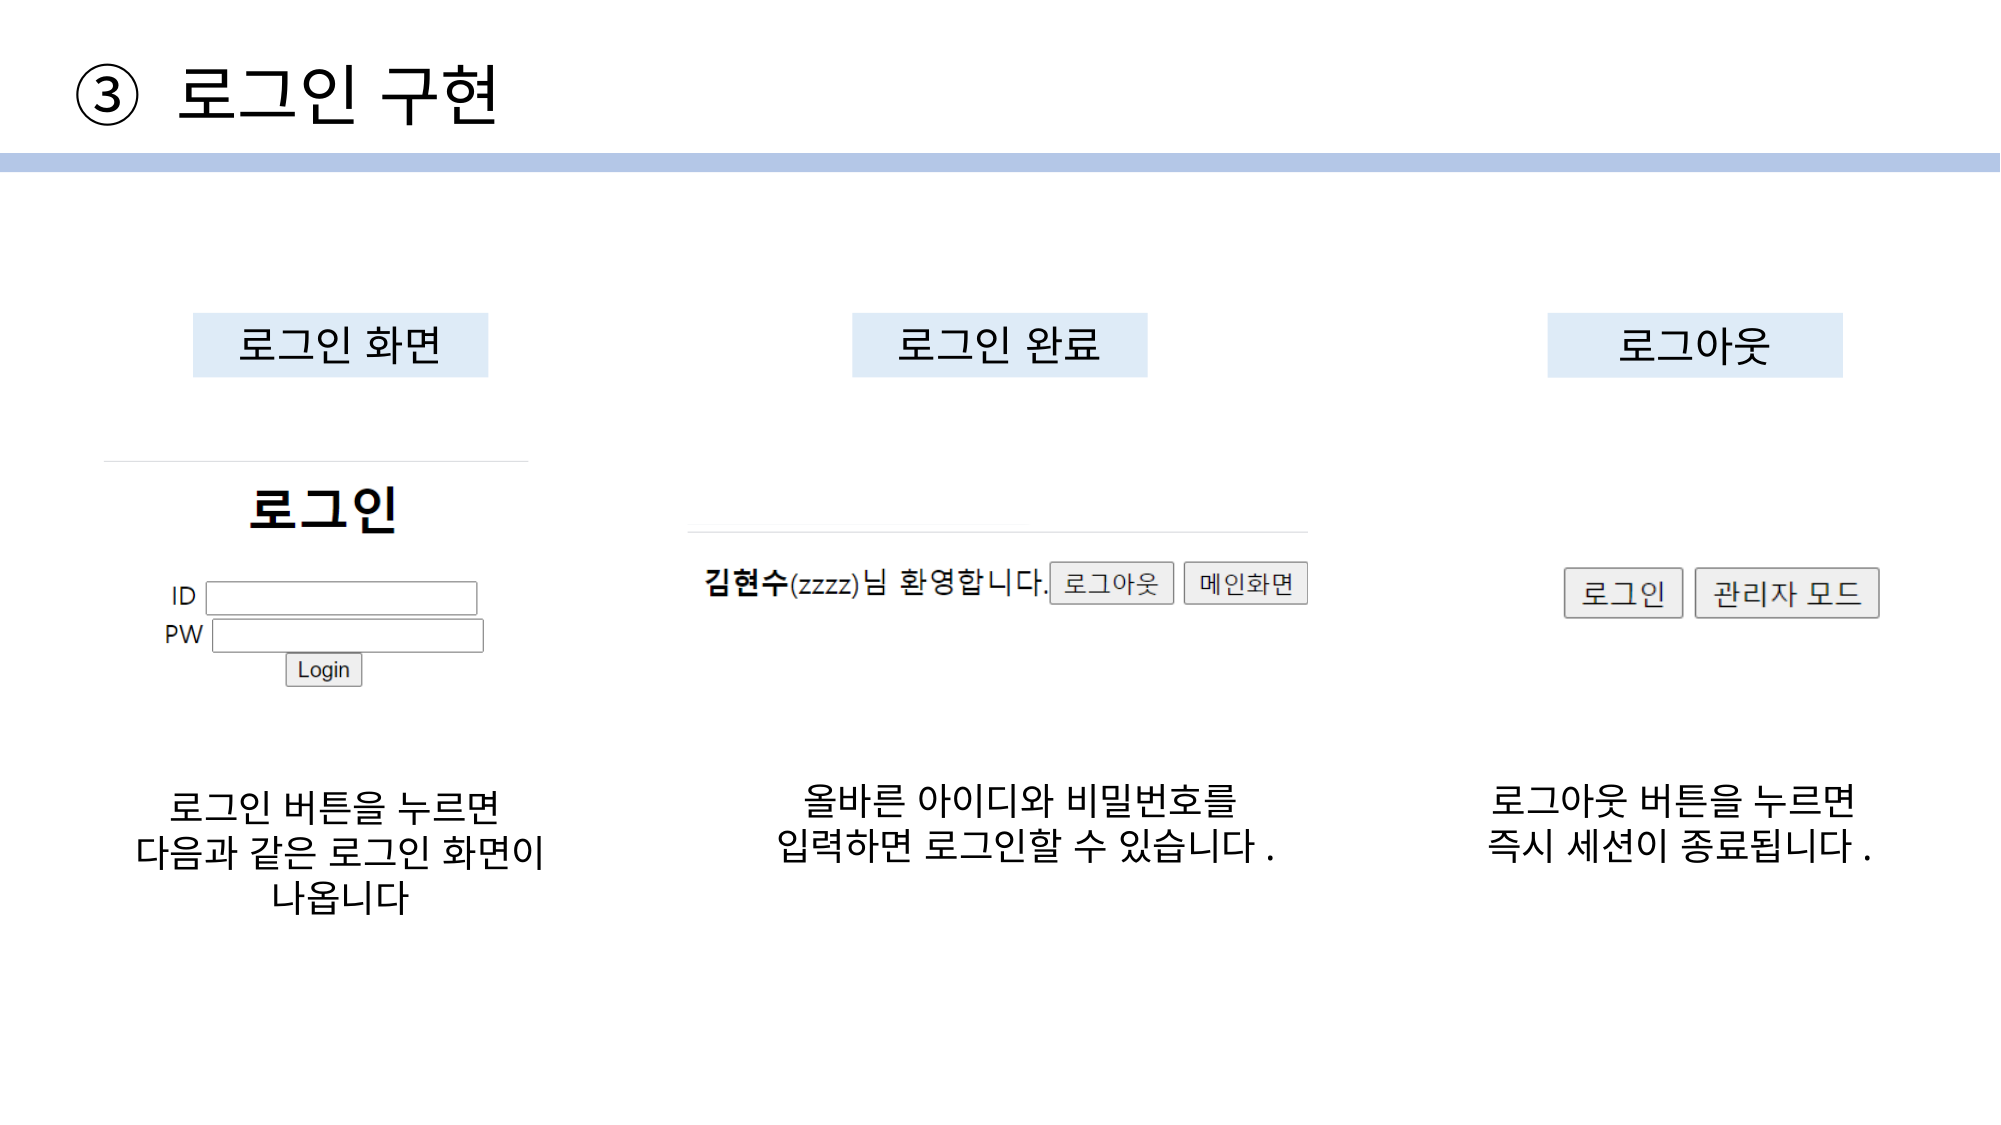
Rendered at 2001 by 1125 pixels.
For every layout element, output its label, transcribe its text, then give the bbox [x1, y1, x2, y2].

text_box 로그인 화면 [193, 312, 489, 378]
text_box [0, 46, 2000, 173]
picture [687, 524, 1308, 650]
picture [1547, 554, 1897, 638]
text_box 로그인 완료 [852, 312, 1148, 378]
text_box 로그아웃 [1547, 312, 1843, 378]
text_box 로그인 버튼을 누르면 다음과 같은 로그인 화면이 나옵니다 [58, 777, 623, 928]
text_box 로그아웃 버튼을 누르면 즉시 세션이 종료됩니다. [1398, 770, 1962, 875]
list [103, 458, 529, 740]
text_box 올바른 아이디와 비밀번호를 입력하면 로그인할 수 있습니다. [744, 770, 1308, 875]
